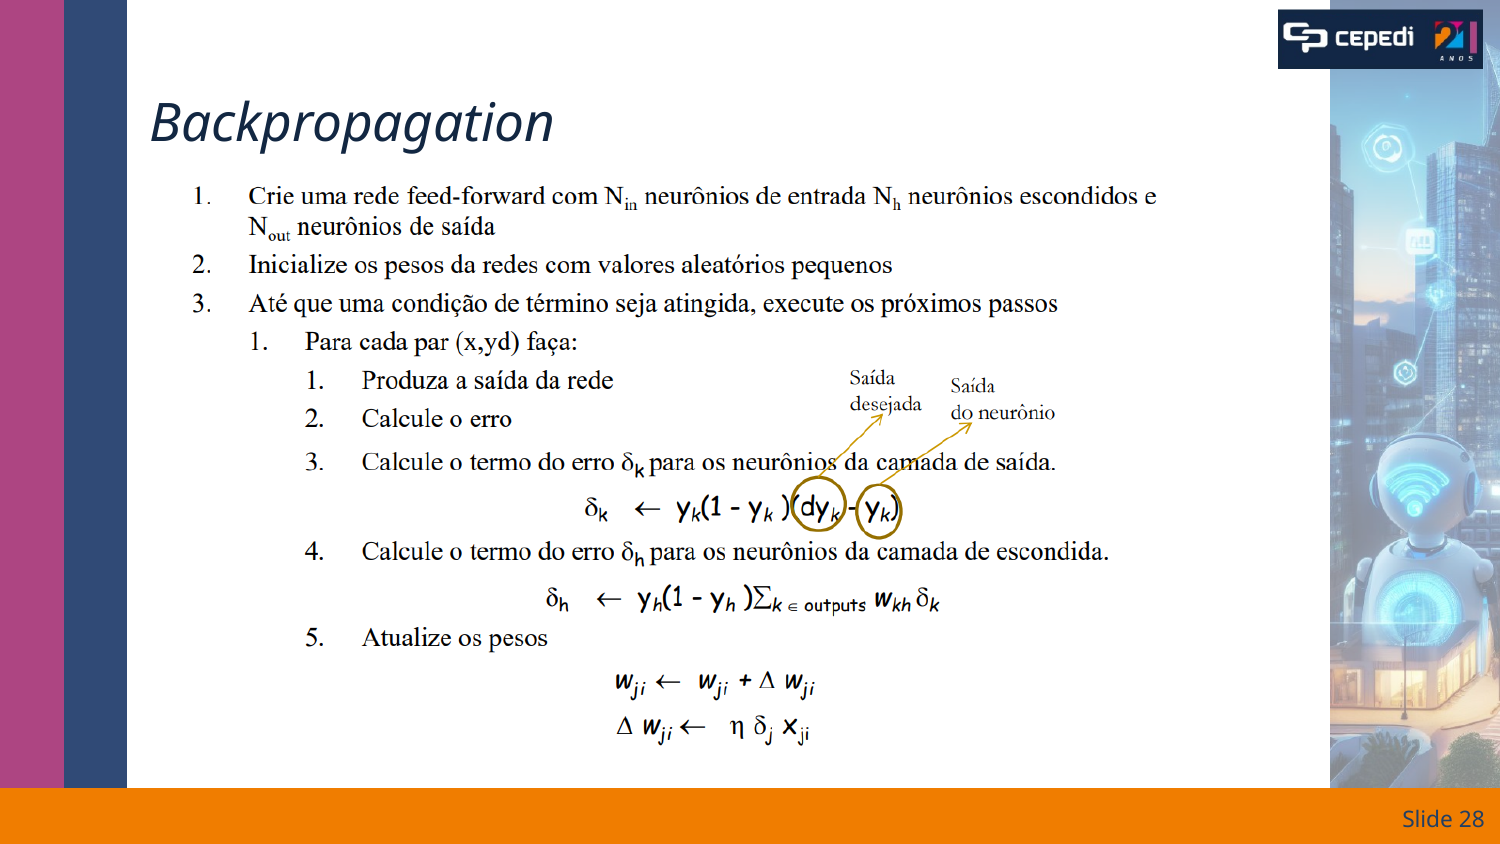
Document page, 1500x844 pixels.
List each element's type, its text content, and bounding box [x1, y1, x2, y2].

title Backpropagation [134, 72, 1339, 167]
slide_number Slide ‹#› [1277, 789, 1500, 844]
picture [0, 0, 1500, 844]
